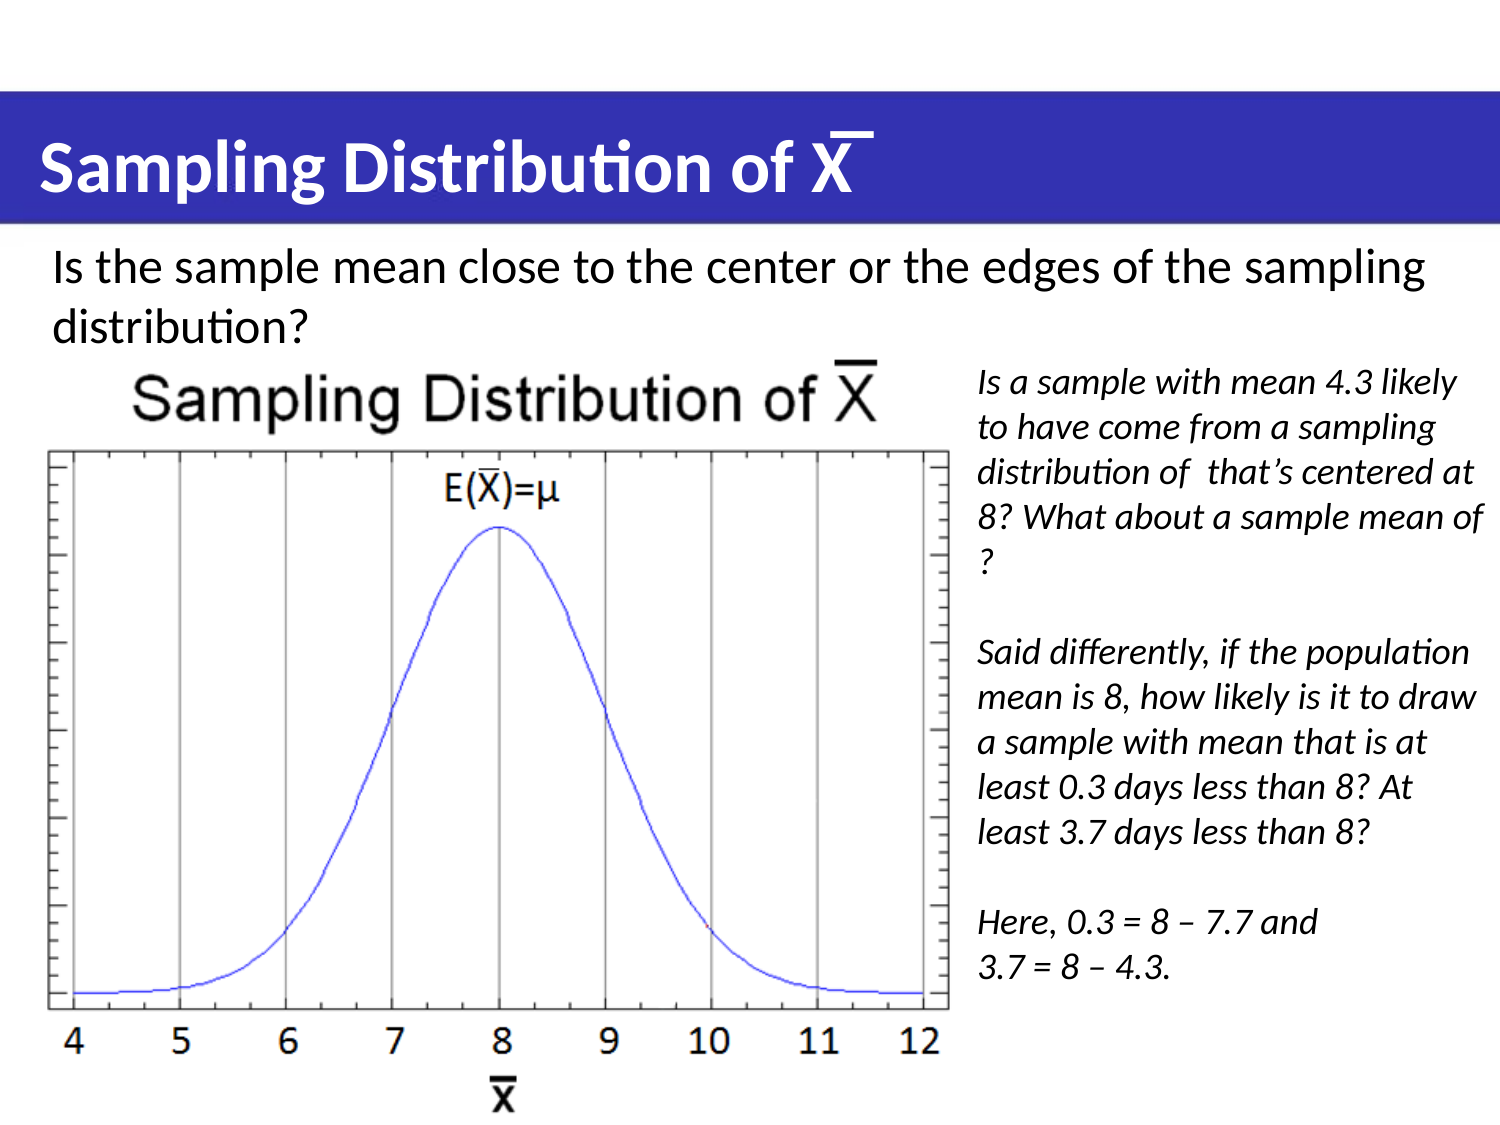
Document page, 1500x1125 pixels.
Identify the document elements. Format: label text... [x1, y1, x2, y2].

picture [0, 0, 1500, 1125]
title Sampling Distribution of X̅ [24, 112, 1388, 213]
text_box Is the sample mean close to the center or the edges of the sampling distribution? [37, 226, 1463, 361]
